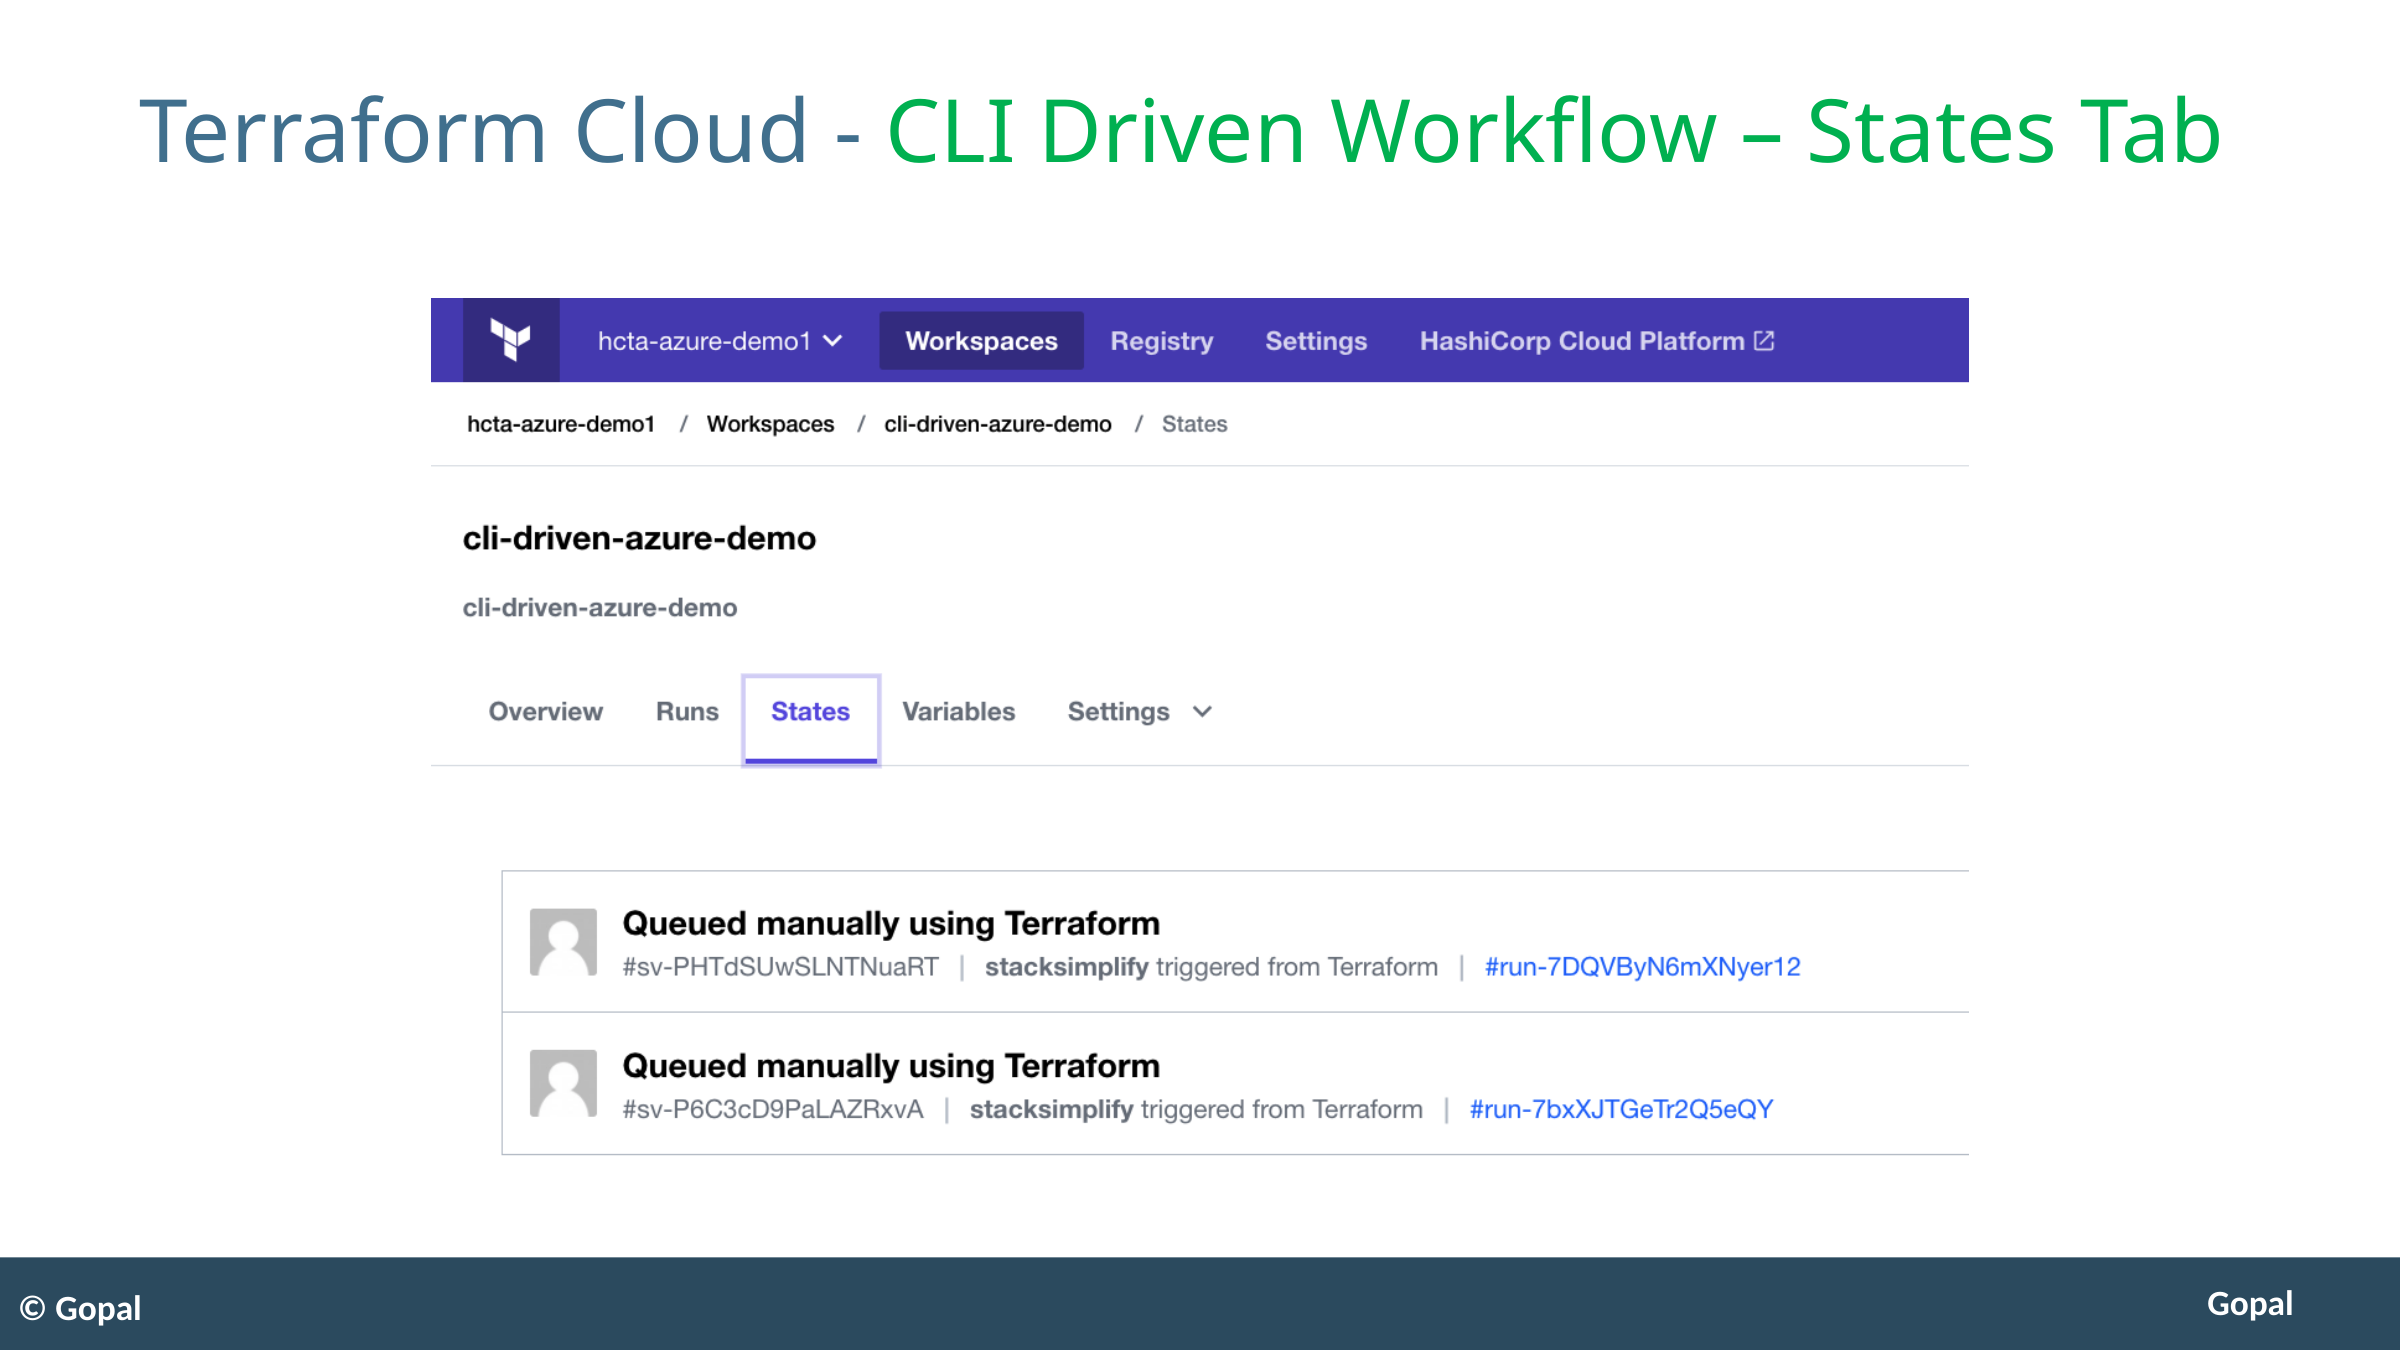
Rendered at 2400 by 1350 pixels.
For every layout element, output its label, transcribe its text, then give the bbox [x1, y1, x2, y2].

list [431, 298, 1969, 1217]
footer © Gopal [0, 1269, 810, 1342]
title Terraform Cloud - CLI Driven Workflow – States Tab [97, 36, 2267, 232]
